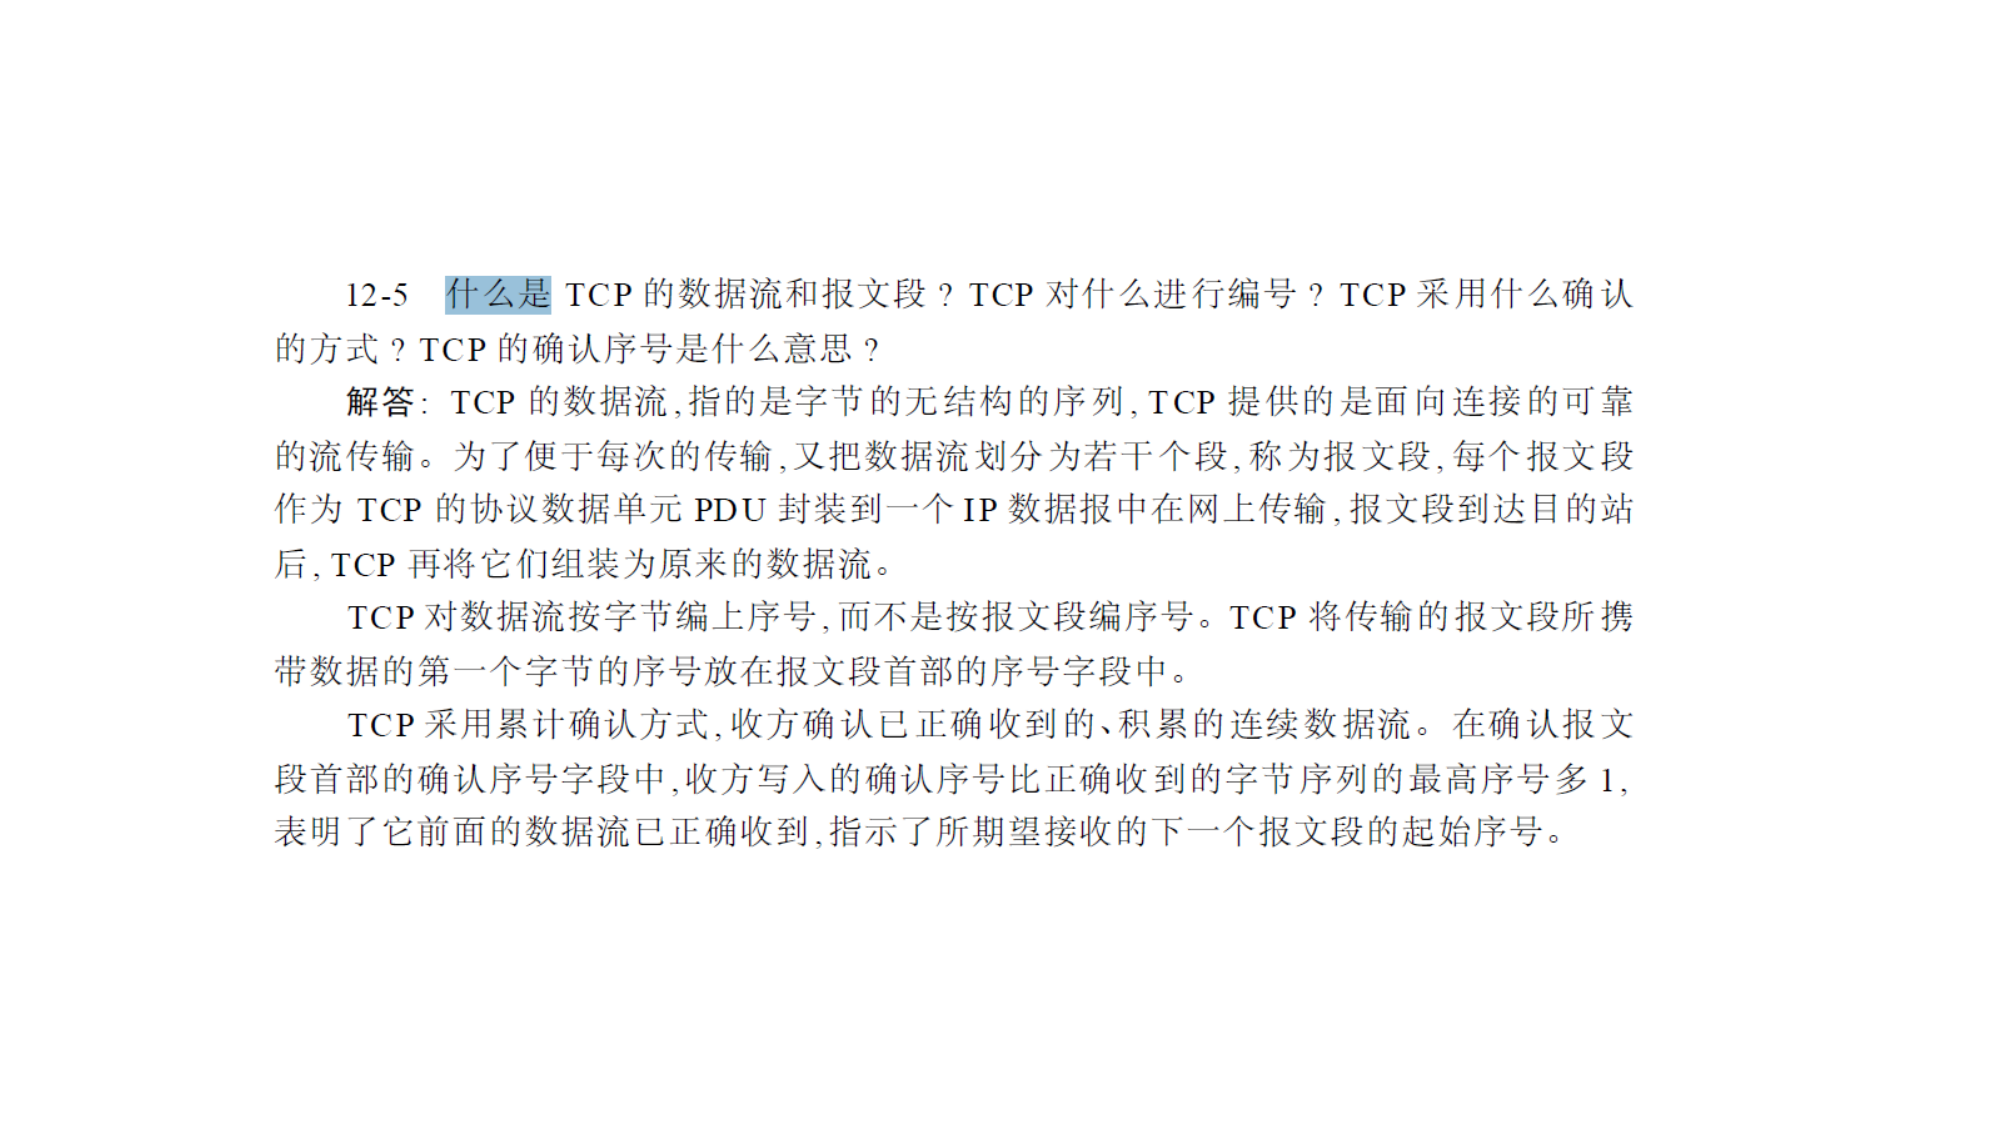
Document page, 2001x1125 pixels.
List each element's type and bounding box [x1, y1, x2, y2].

picture [250, 271, 1750, 854]
